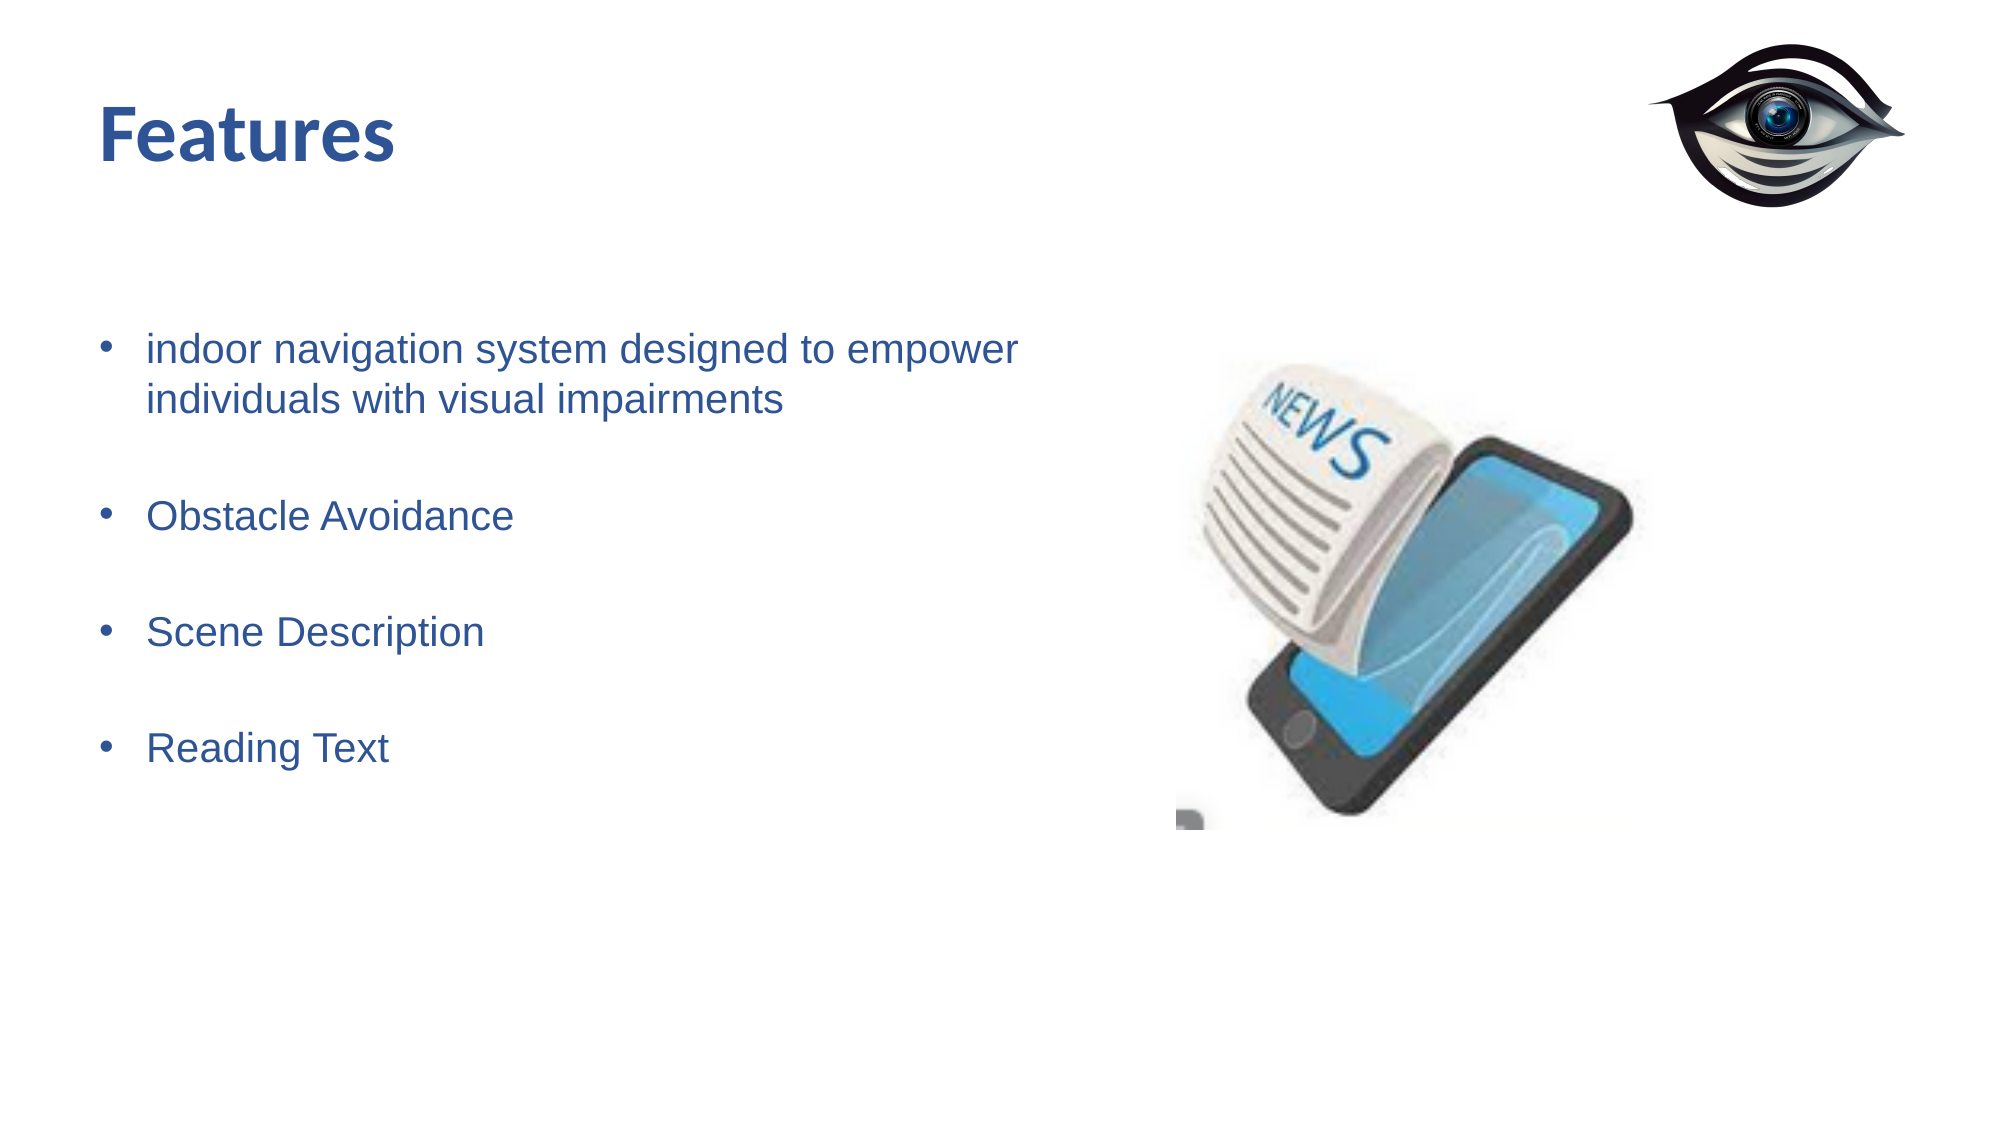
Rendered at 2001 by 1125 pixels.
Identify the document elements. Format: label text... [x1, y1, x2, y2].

picture [1175, 333, 1680, 830]
text_box Features [84, 71, 415, 186]
text_box indoor navigation system designed to empower individuals with visual impairments [84, 314, 1091, 430]
text_box Reading Text [84, 713, 1091, 779]
picture [1648, 40, 1906, 219]
text_box Obstacle Avoidance [84, 481, 1091, 546]
text_box Scene Description [84, 597, 1091, 663]
